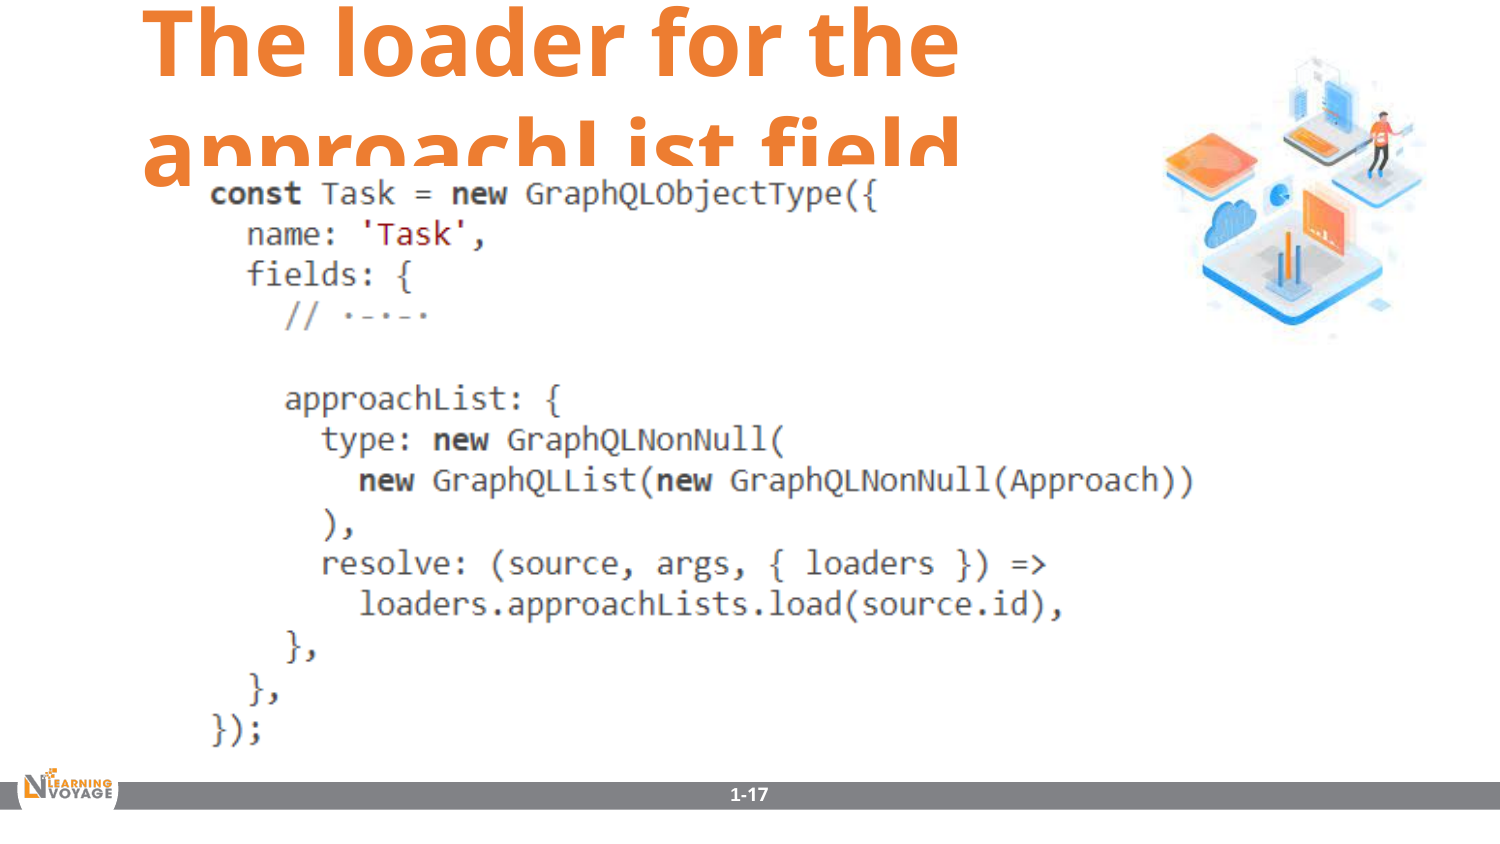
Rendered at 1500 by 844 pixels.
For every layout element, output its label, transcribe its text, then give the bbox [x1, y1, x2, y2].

picture [204, 37, 1450, 757]
text_box The loader for the approachList field [126, 37, 1141, 153]
picture [0, 706, 144, 844]
slide_number 1-17 [692, 770, 784, 821]
